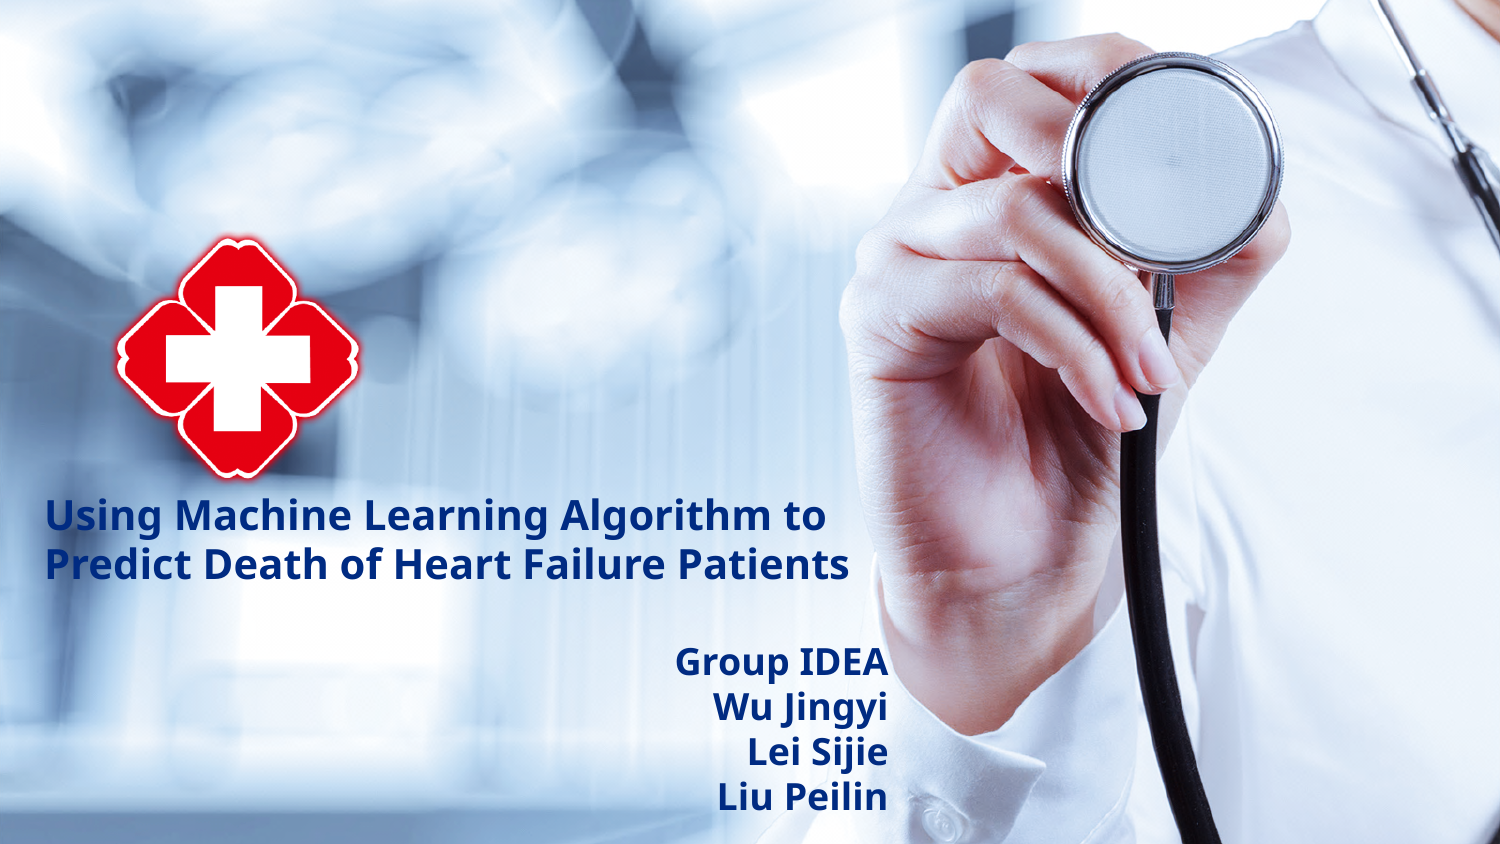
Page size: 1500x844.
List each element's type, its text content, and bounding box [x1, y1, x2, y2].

text_box [0, 0, 1500, 844]
picture [86, 205, 389, 511]
text_box Using Machine Learning Algorithm to Predict Death of Heart Failure Patients Group IDEA Wu Jingyi Lei Sijie Liu Peilin [29, 480, 904, 826]
